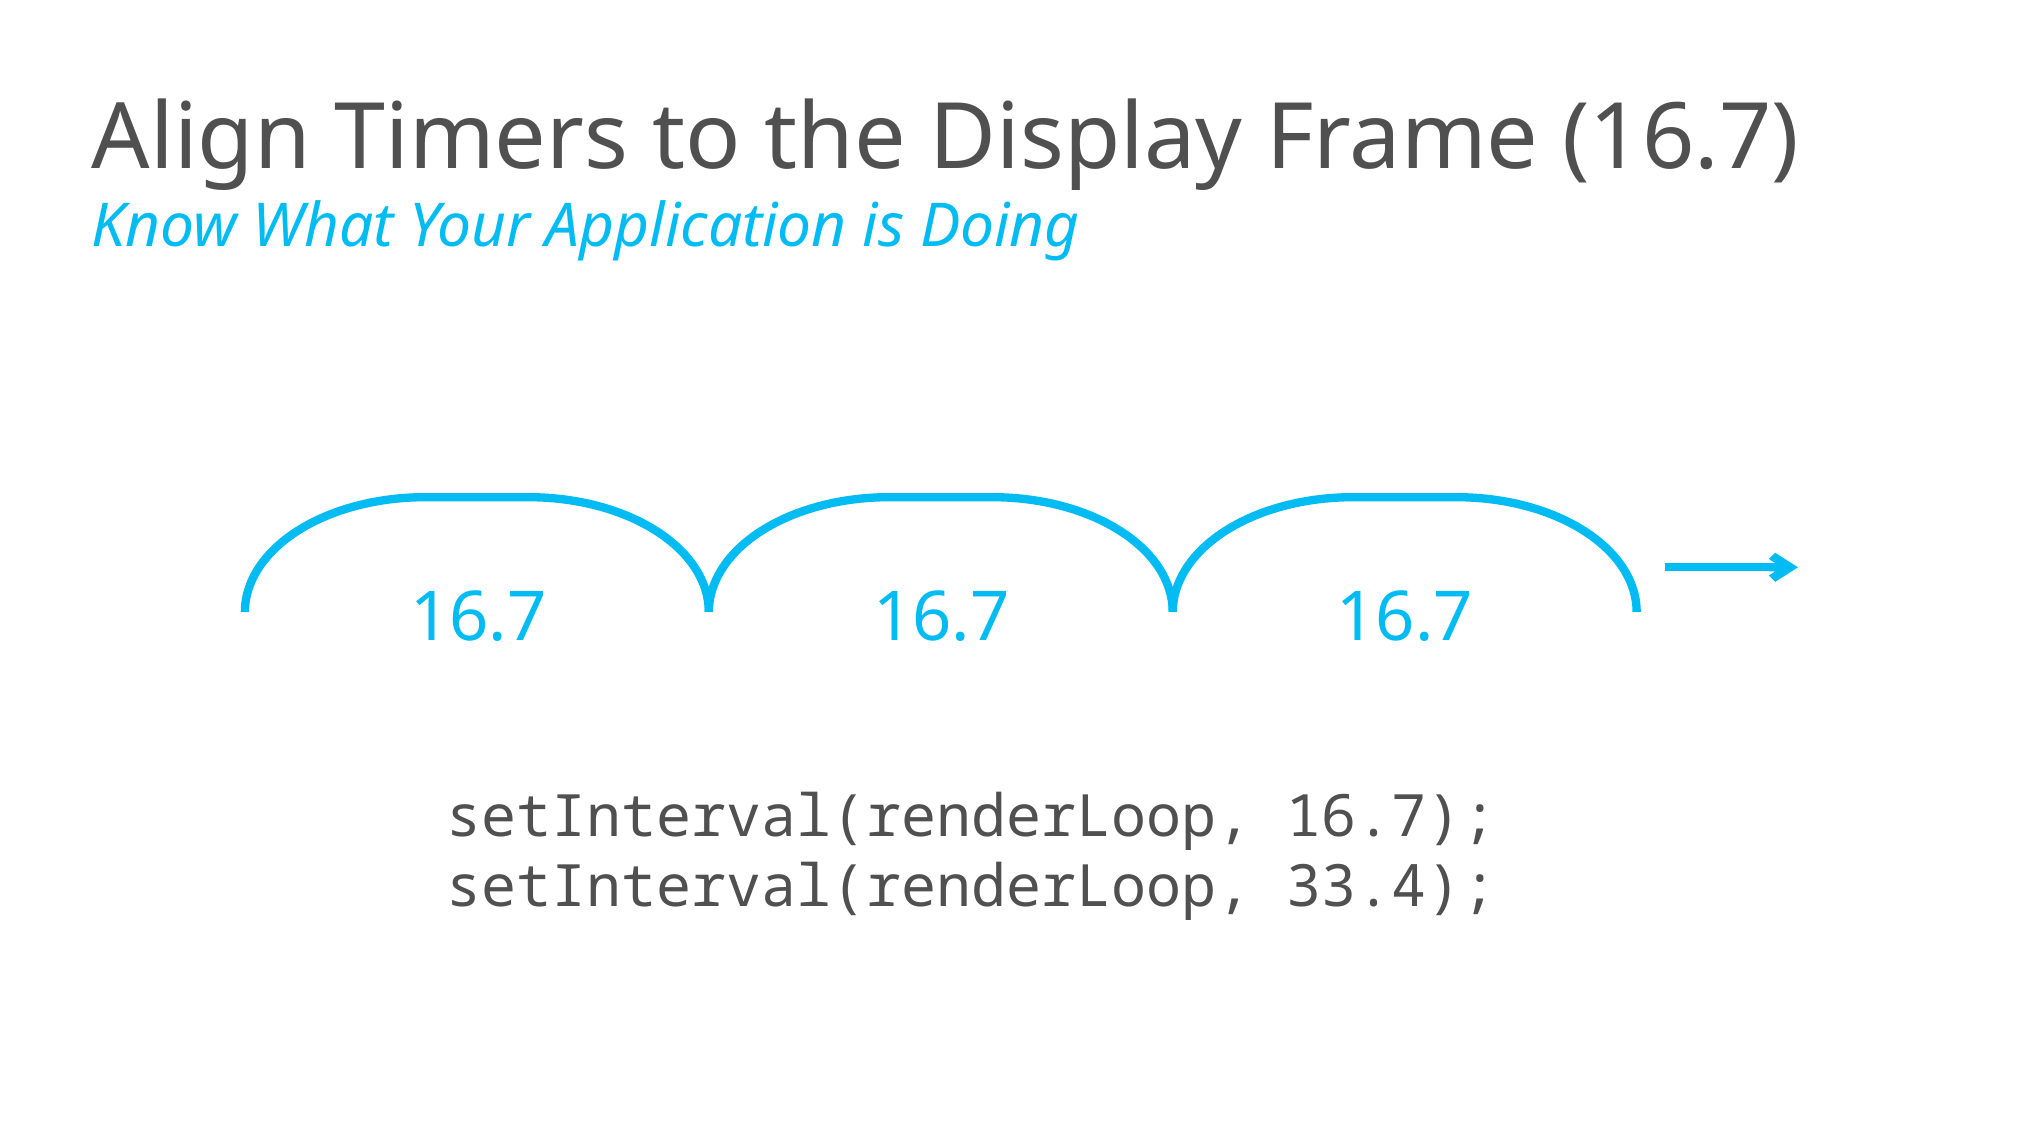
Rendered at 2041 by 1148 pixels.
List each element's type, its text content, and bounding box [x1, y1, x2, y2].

text_box Align Timers to the Display Frame (16.7) Know What Your Application is Doing [91, 76, 1928, 198]
text_box [708, 496, 1173, 612]
text_box [1172, 496, 1638, 612]
text_box setInterval(renderLoop, 16.7); setInterval(renderLoop, 33.4); [446, 777, 1838, 943]
text_box 16.7 [853, 572, 1030, 655]
text_box 16.7 [1316, 572, 1493, 655]
text_box [244, 496, 709, 612]
text_box 16.7 [390, 572, 566, 655]
